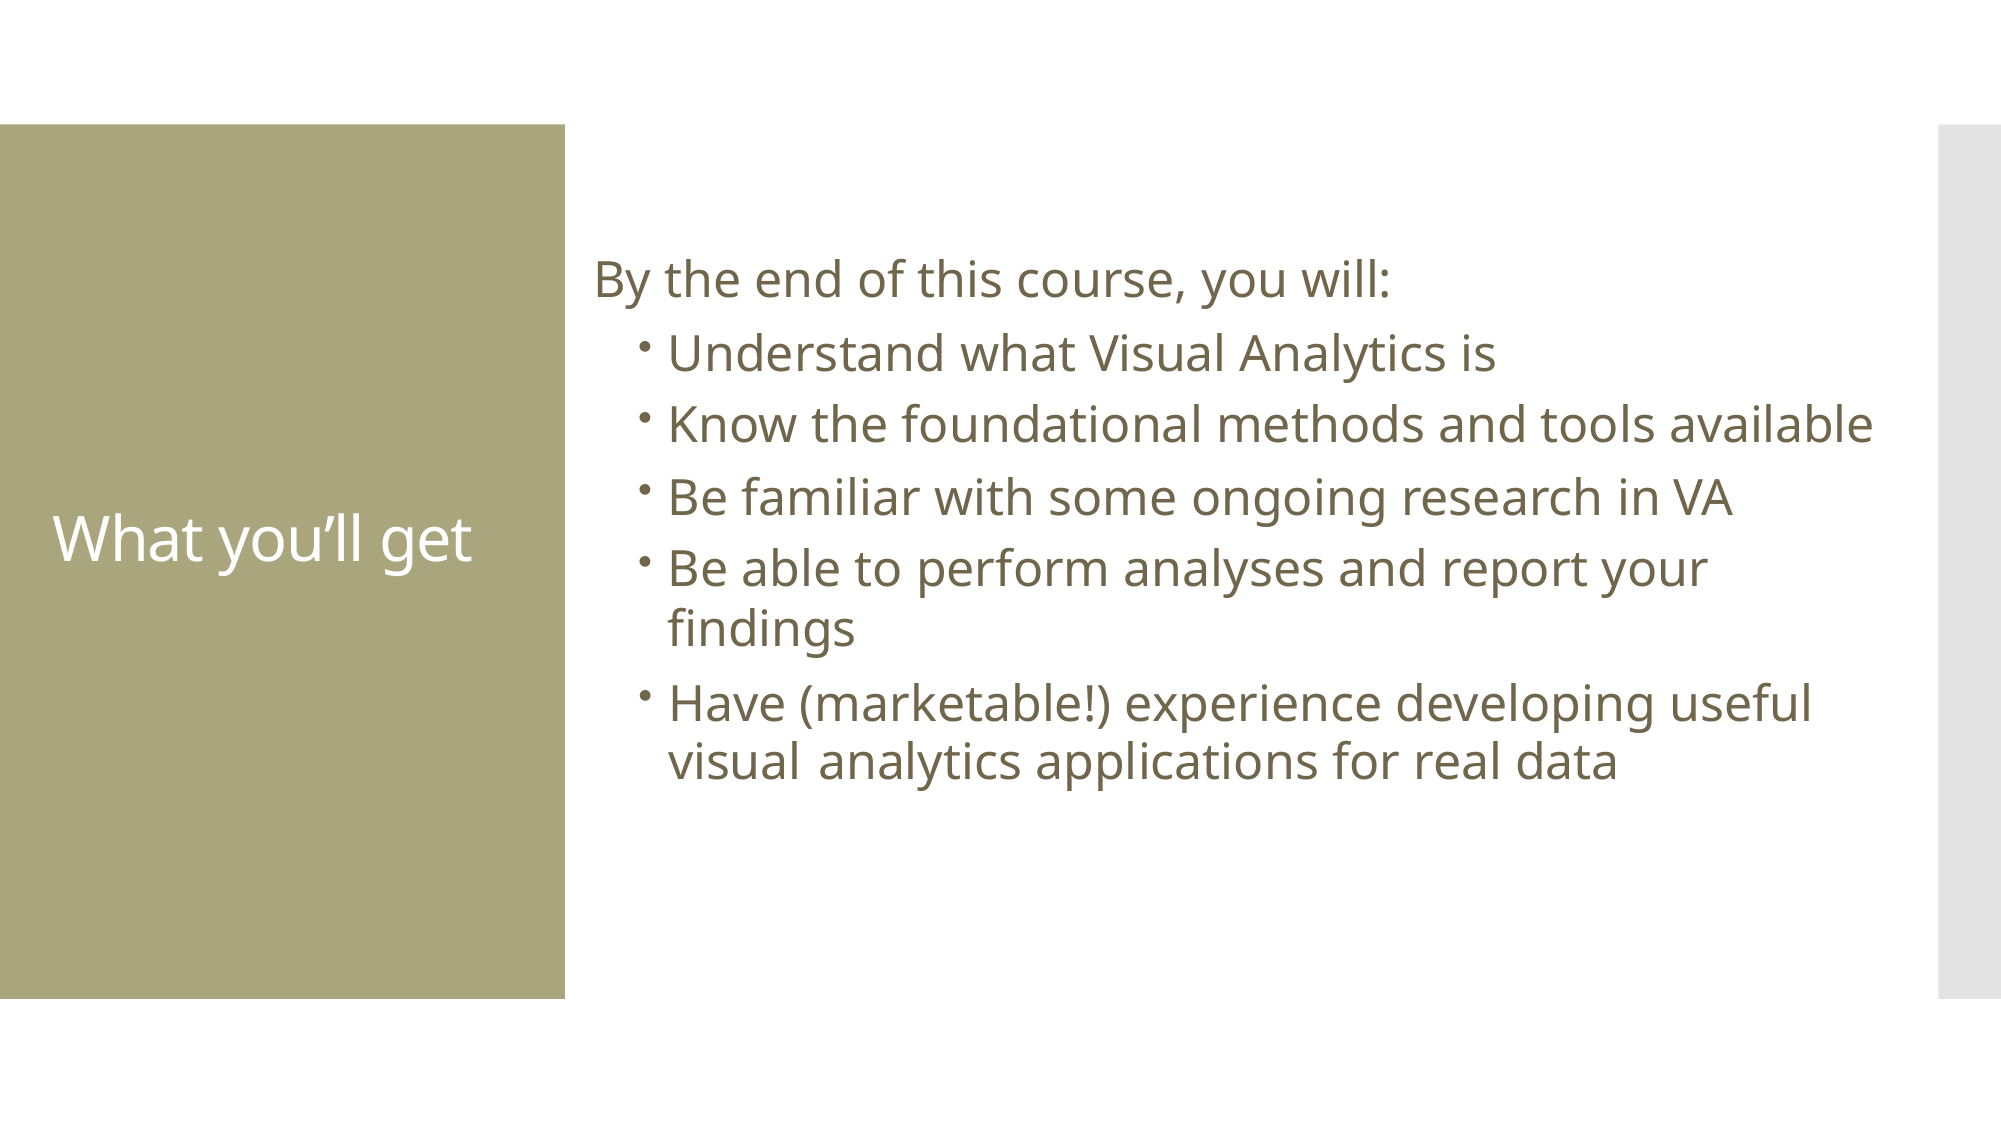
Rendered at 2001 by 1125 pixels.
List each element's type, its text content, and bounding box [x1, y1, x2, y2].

title What you’ll get [37, 499, 505, 583]
text_box By the end of this course, you will: Understand what Visual Analytics is Know the foundational methods and tools available Be familiar with some ongoing research in VA Be able to perform analyses and report your findings Have (marketable!) experience developing useful visual analytics applications for real data [591, 230, 1901, 790]
